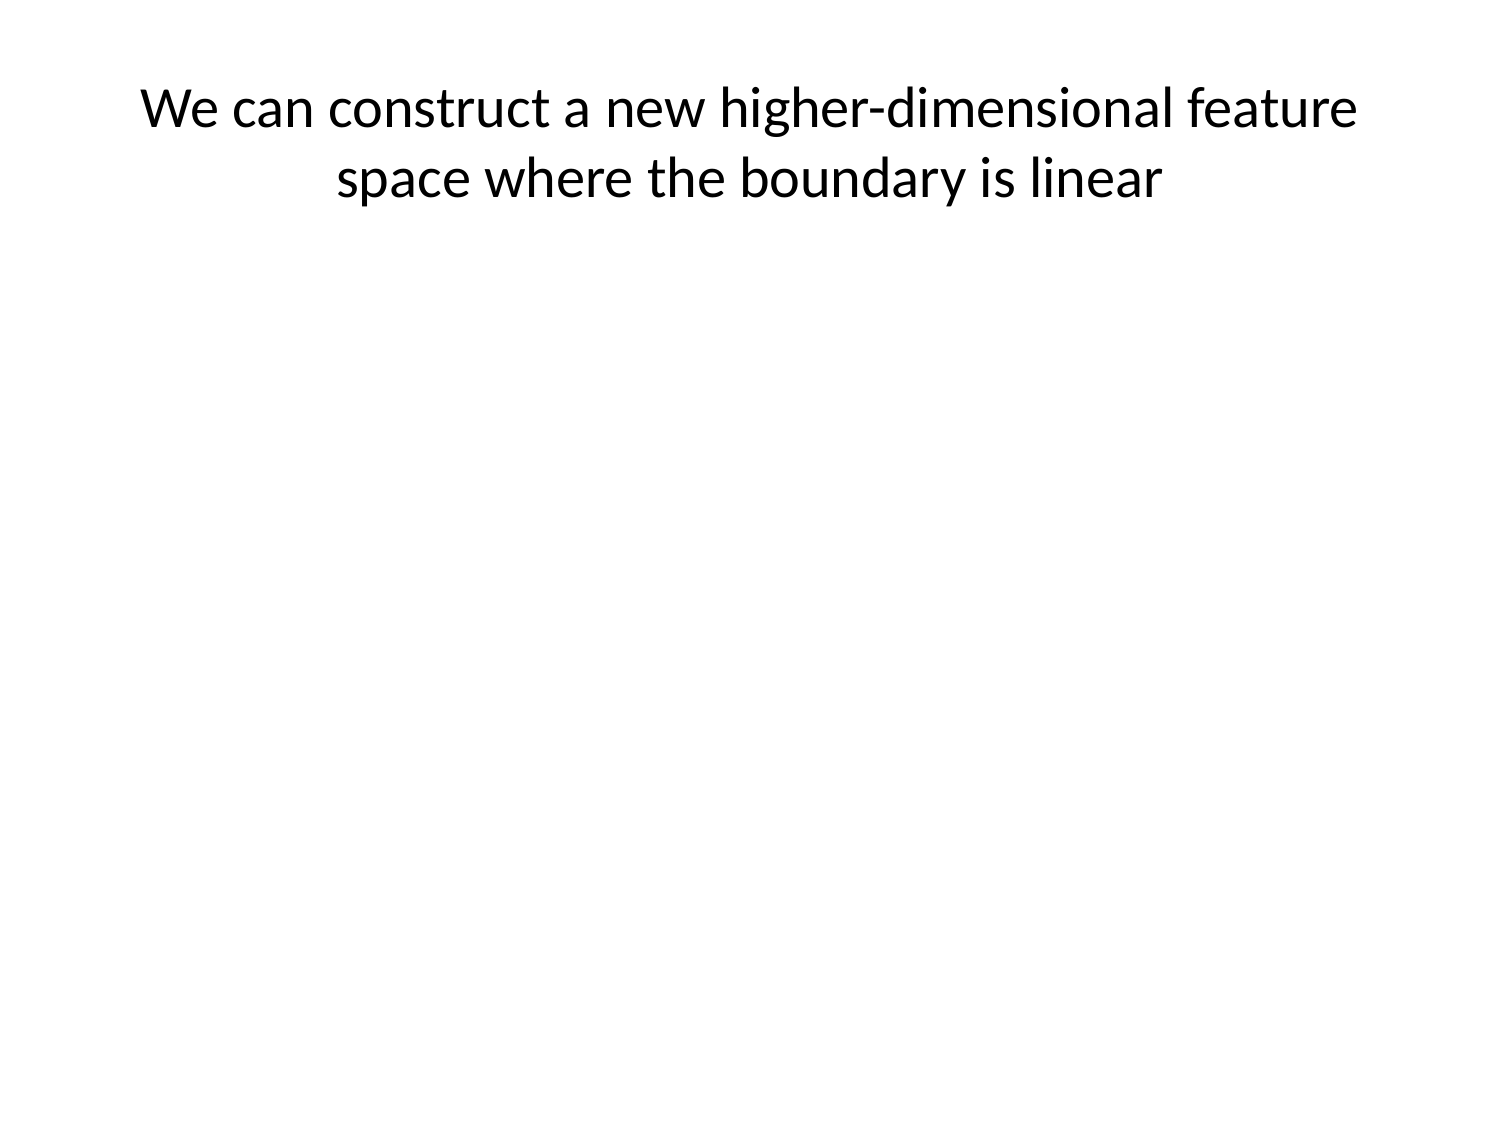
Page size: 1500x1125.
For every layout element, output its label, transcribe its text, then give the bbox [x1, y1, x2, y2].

title We can construct a new higher-dimensional feature space where the boundary is linear [75, 45, 1425, 233]
